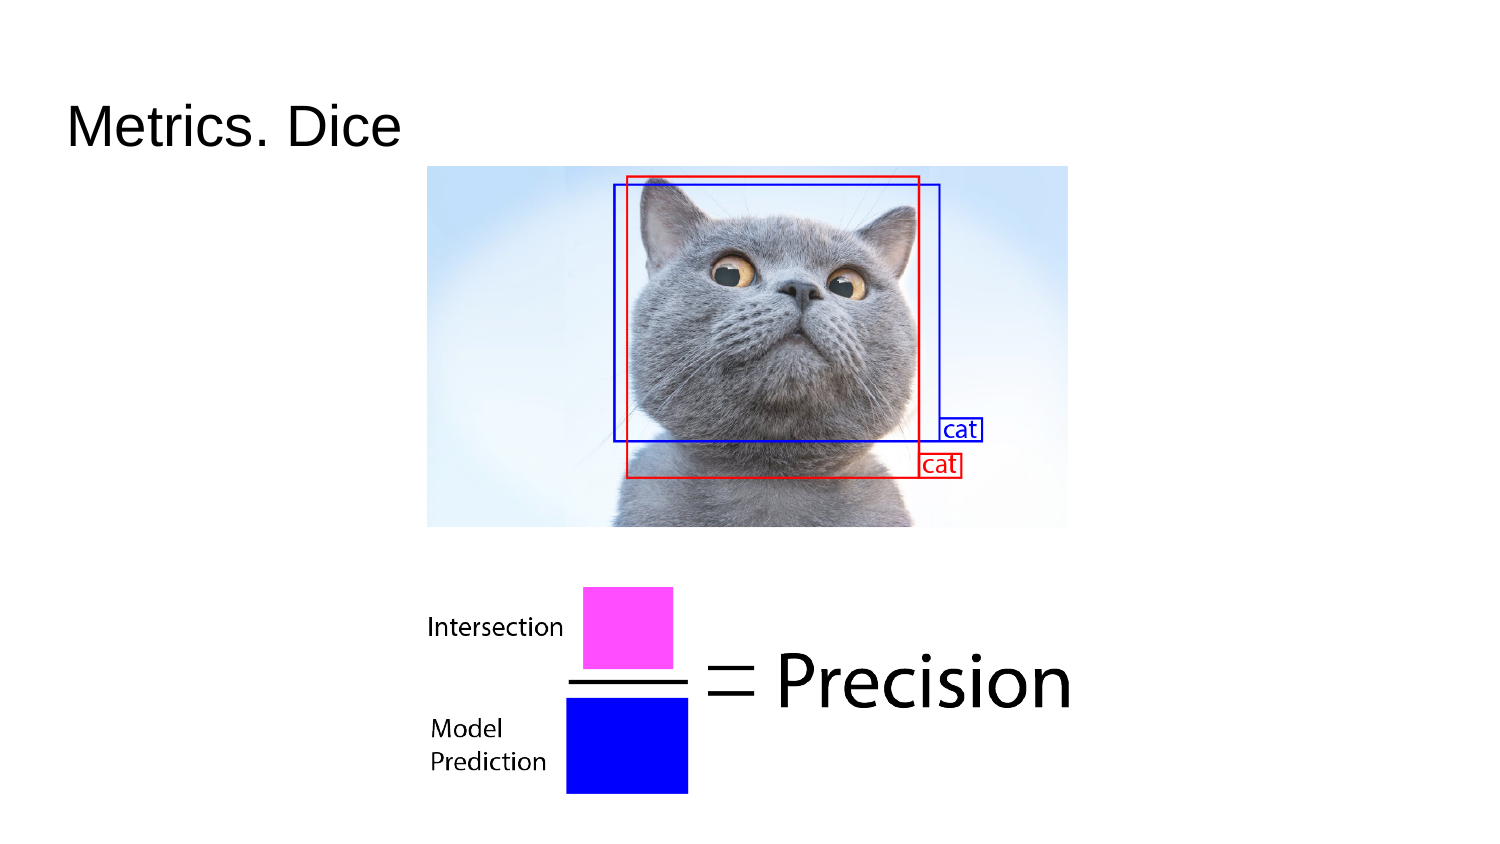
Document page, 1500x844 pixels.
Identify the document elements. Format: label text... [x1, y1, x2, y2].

title Metrics. Dice [51, 72, 1449, 167]
picture [426, 166, 1074, 794]
